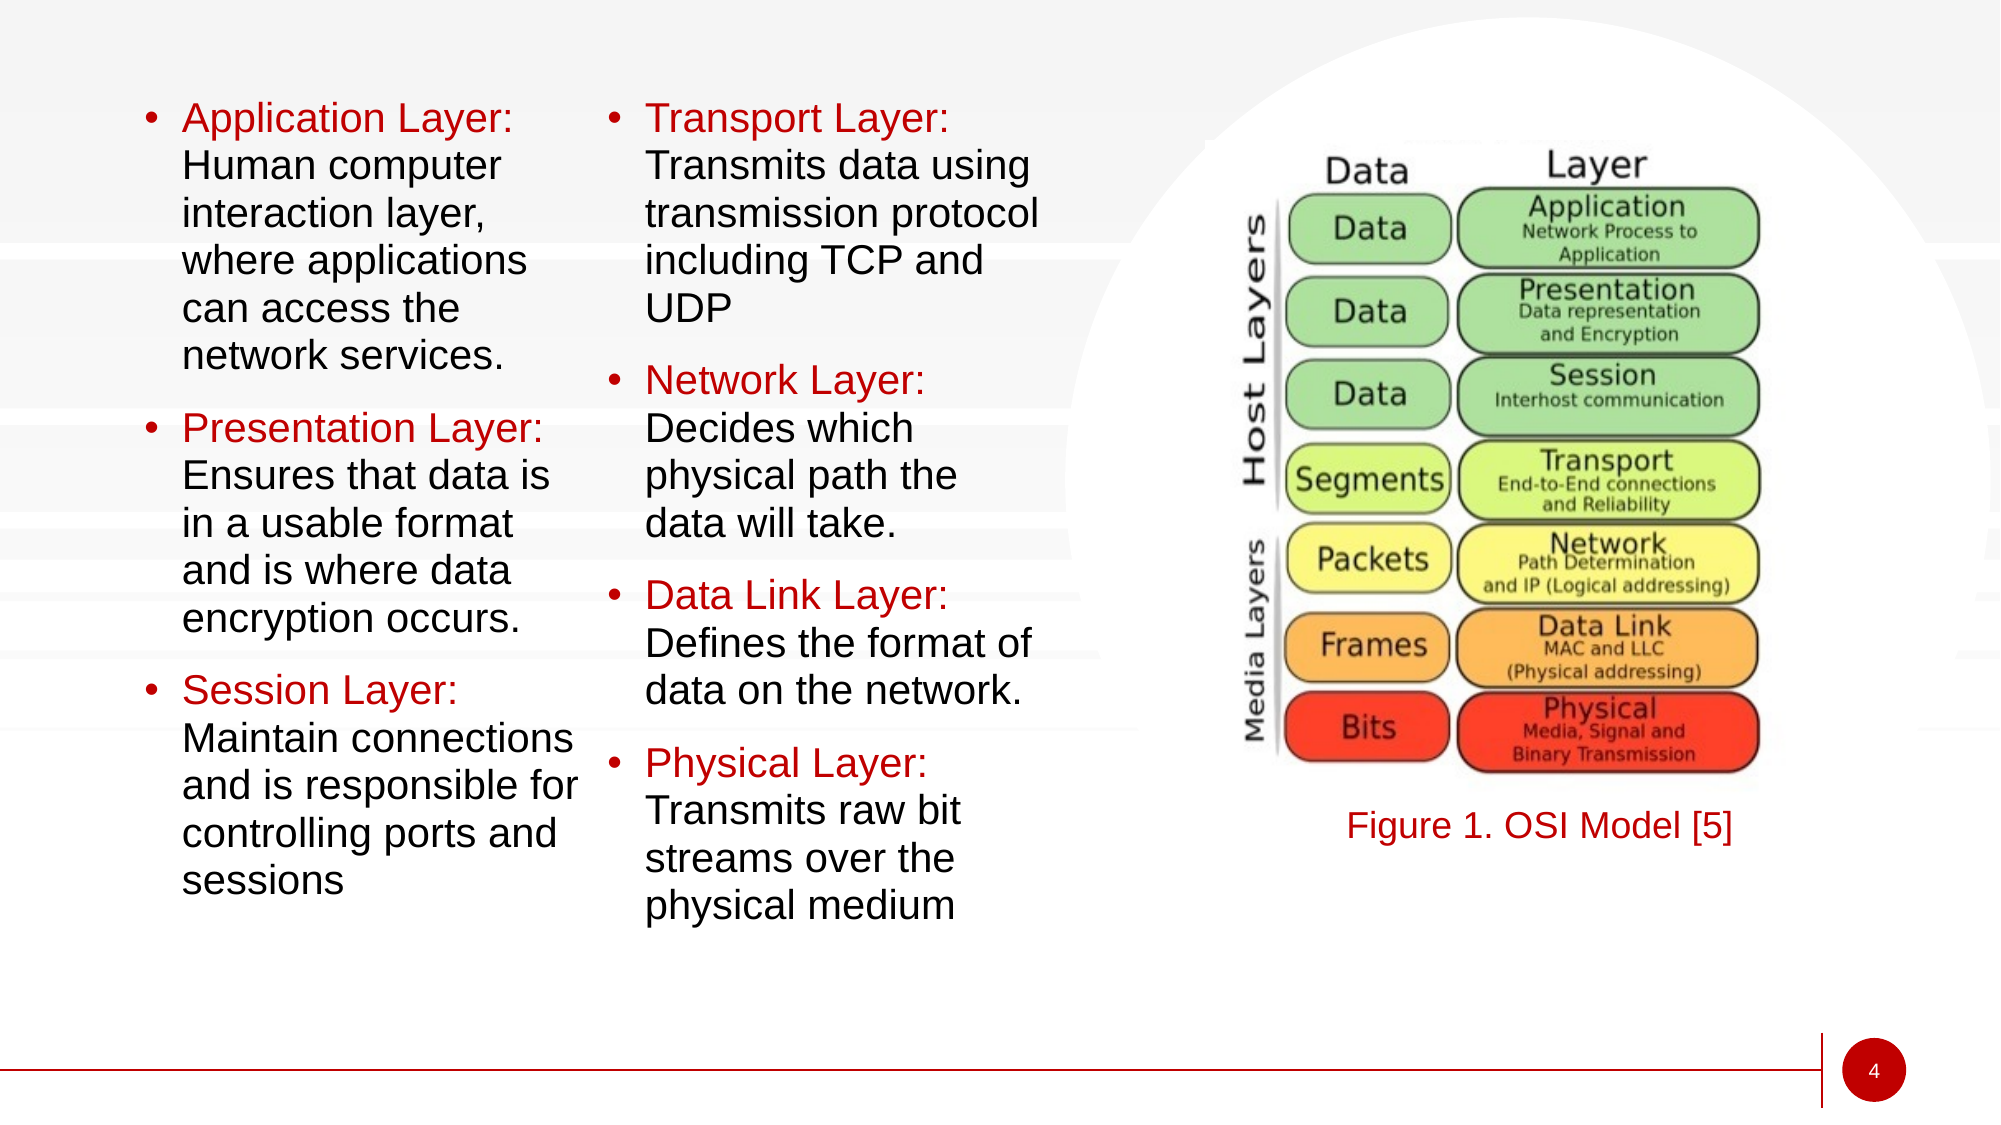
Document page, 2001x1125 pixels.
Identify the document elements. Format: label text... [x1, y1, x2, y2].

text_box Figure 1. OSI Model [5] [1331, 795, 1749, 853]
list Application Layer: Human computer interaction layer, where applications can access the network services. Presentation Layer: Ensures that data is in a usable format and is where data encryption occurs. Session Layer: Maintain connections and is responsible for controlling ports and sessions [144, 94, 580, 694]
slide_number 4 [1842, 1038, 1907, 1103]
picture [1204, 140, 1823, 795]
list Transport Layer: Transmits data using transmission protocol including TCP and UDP Network Layer: Decides which physical path the data will take. Data Link Layer: Defines the format of data on the network. Physical Layer: Transmits raw bit streams over the physical medium [607, 94, 1043, 694]
